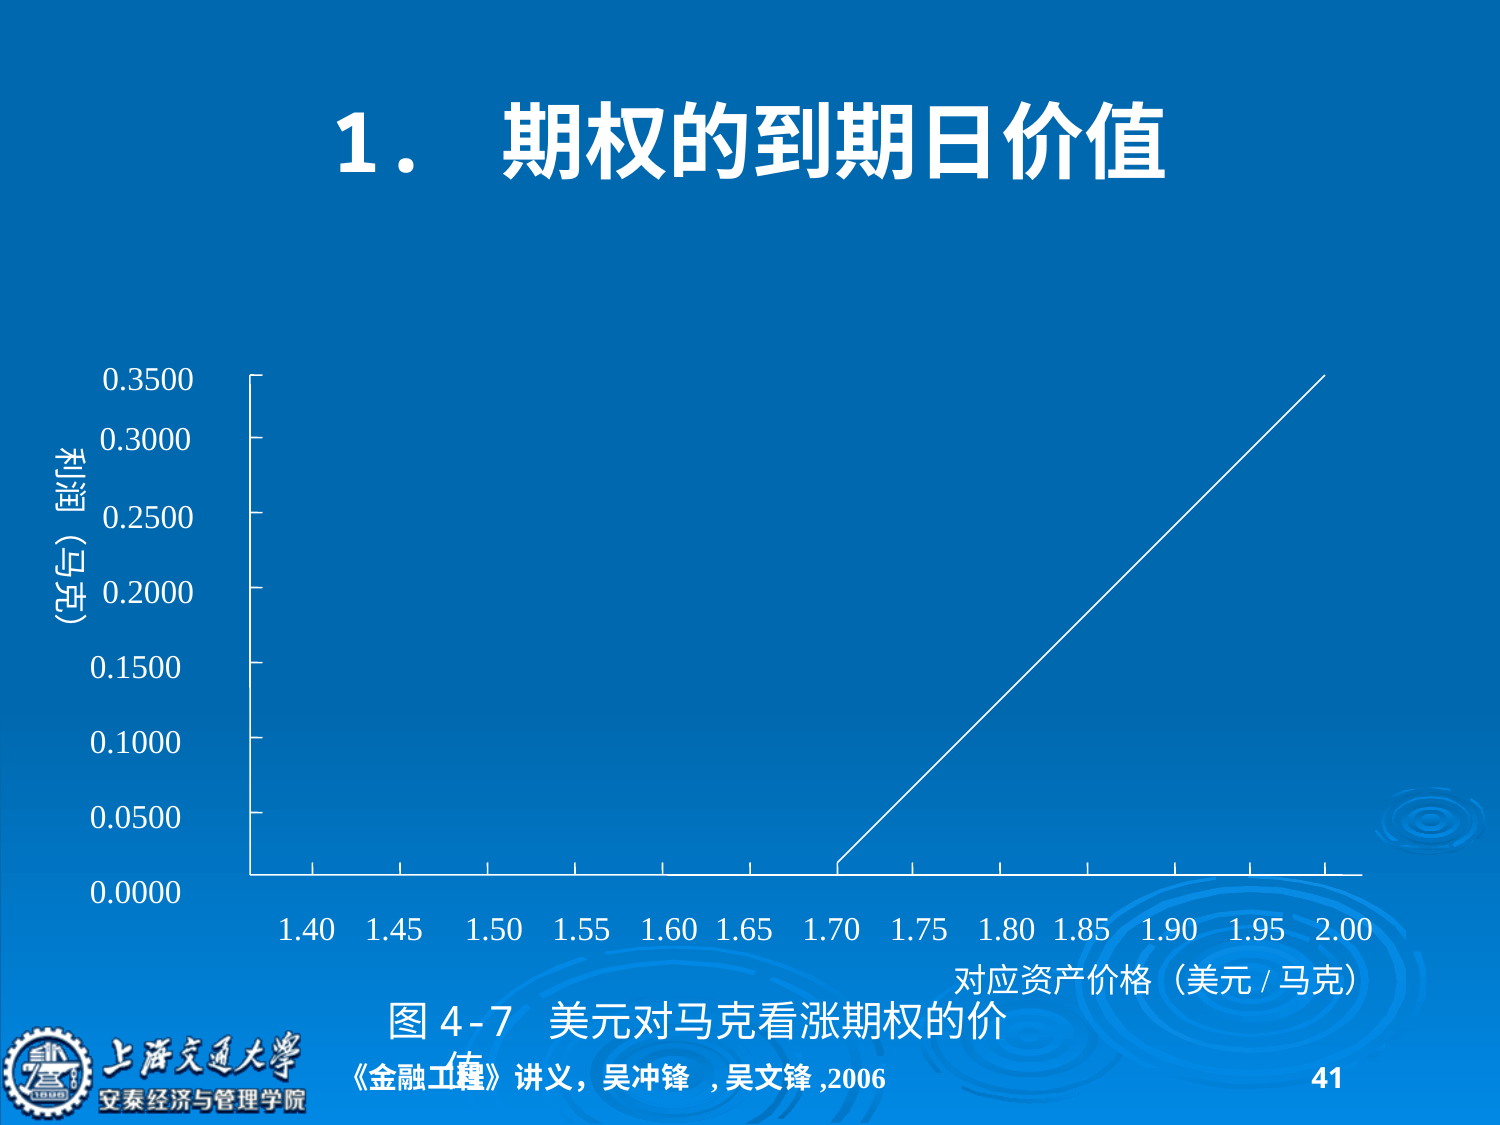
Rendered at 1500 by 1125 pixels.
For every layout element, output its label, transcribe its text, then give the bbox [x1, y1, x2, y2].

list 图4-7 美元对马克看涨期权的价值 [372, 987, 1048, 1063]
text_box 1.75 [875, 899, 962, 955]
picture [0, 1017, 313, 1125]
text_box 0.1500 [100, 637, 200, 693]
text_box 0.3000 [84, 410, 207, 465]
text_box 1.90 [1125, 899, 1212, 952]
text_box 1.80 [962, 899, 1037, 952]
text_box 利润（马克） [29, 432, 100, 720]
text_box 0.0500 [74, 787, 225, 843]
text_box 0.3500 [87, 349, 213, 405]
text_box 0.0000 [75, 862, 200, 918]
text_box 1.95 [1212, 899, 1299, 952]
text_box 1.40 [262, 899, 350, 955]
text_box 1.65 [699, 899, 787, 955]
text_box 0.1000 [74, 712, 213, 768]
text_box 1.55 [537, 899, 624, 955]
text_box 0.2000 [100, 562, 225, 618]
text_box 1.70 [787, 899, 875, 955]
text_box 1.85 [1037, 899, 1125, 952]
text_box 对应资产价格（美元/马克） [938, 952, 1500, 1007]
text_box 1.45 [350, 899, 450, 955]
text_box 1.50 [450, 899, 537, 955]
text_box 1.60 [624, 899, 699, 955]
title 1. 期权的到期日价值 [75, 45, 1425, 233]
text_box 2.00 [1299, 899, 1413, 952]
text_box 0.2500 [100, 487, 213, 543]
